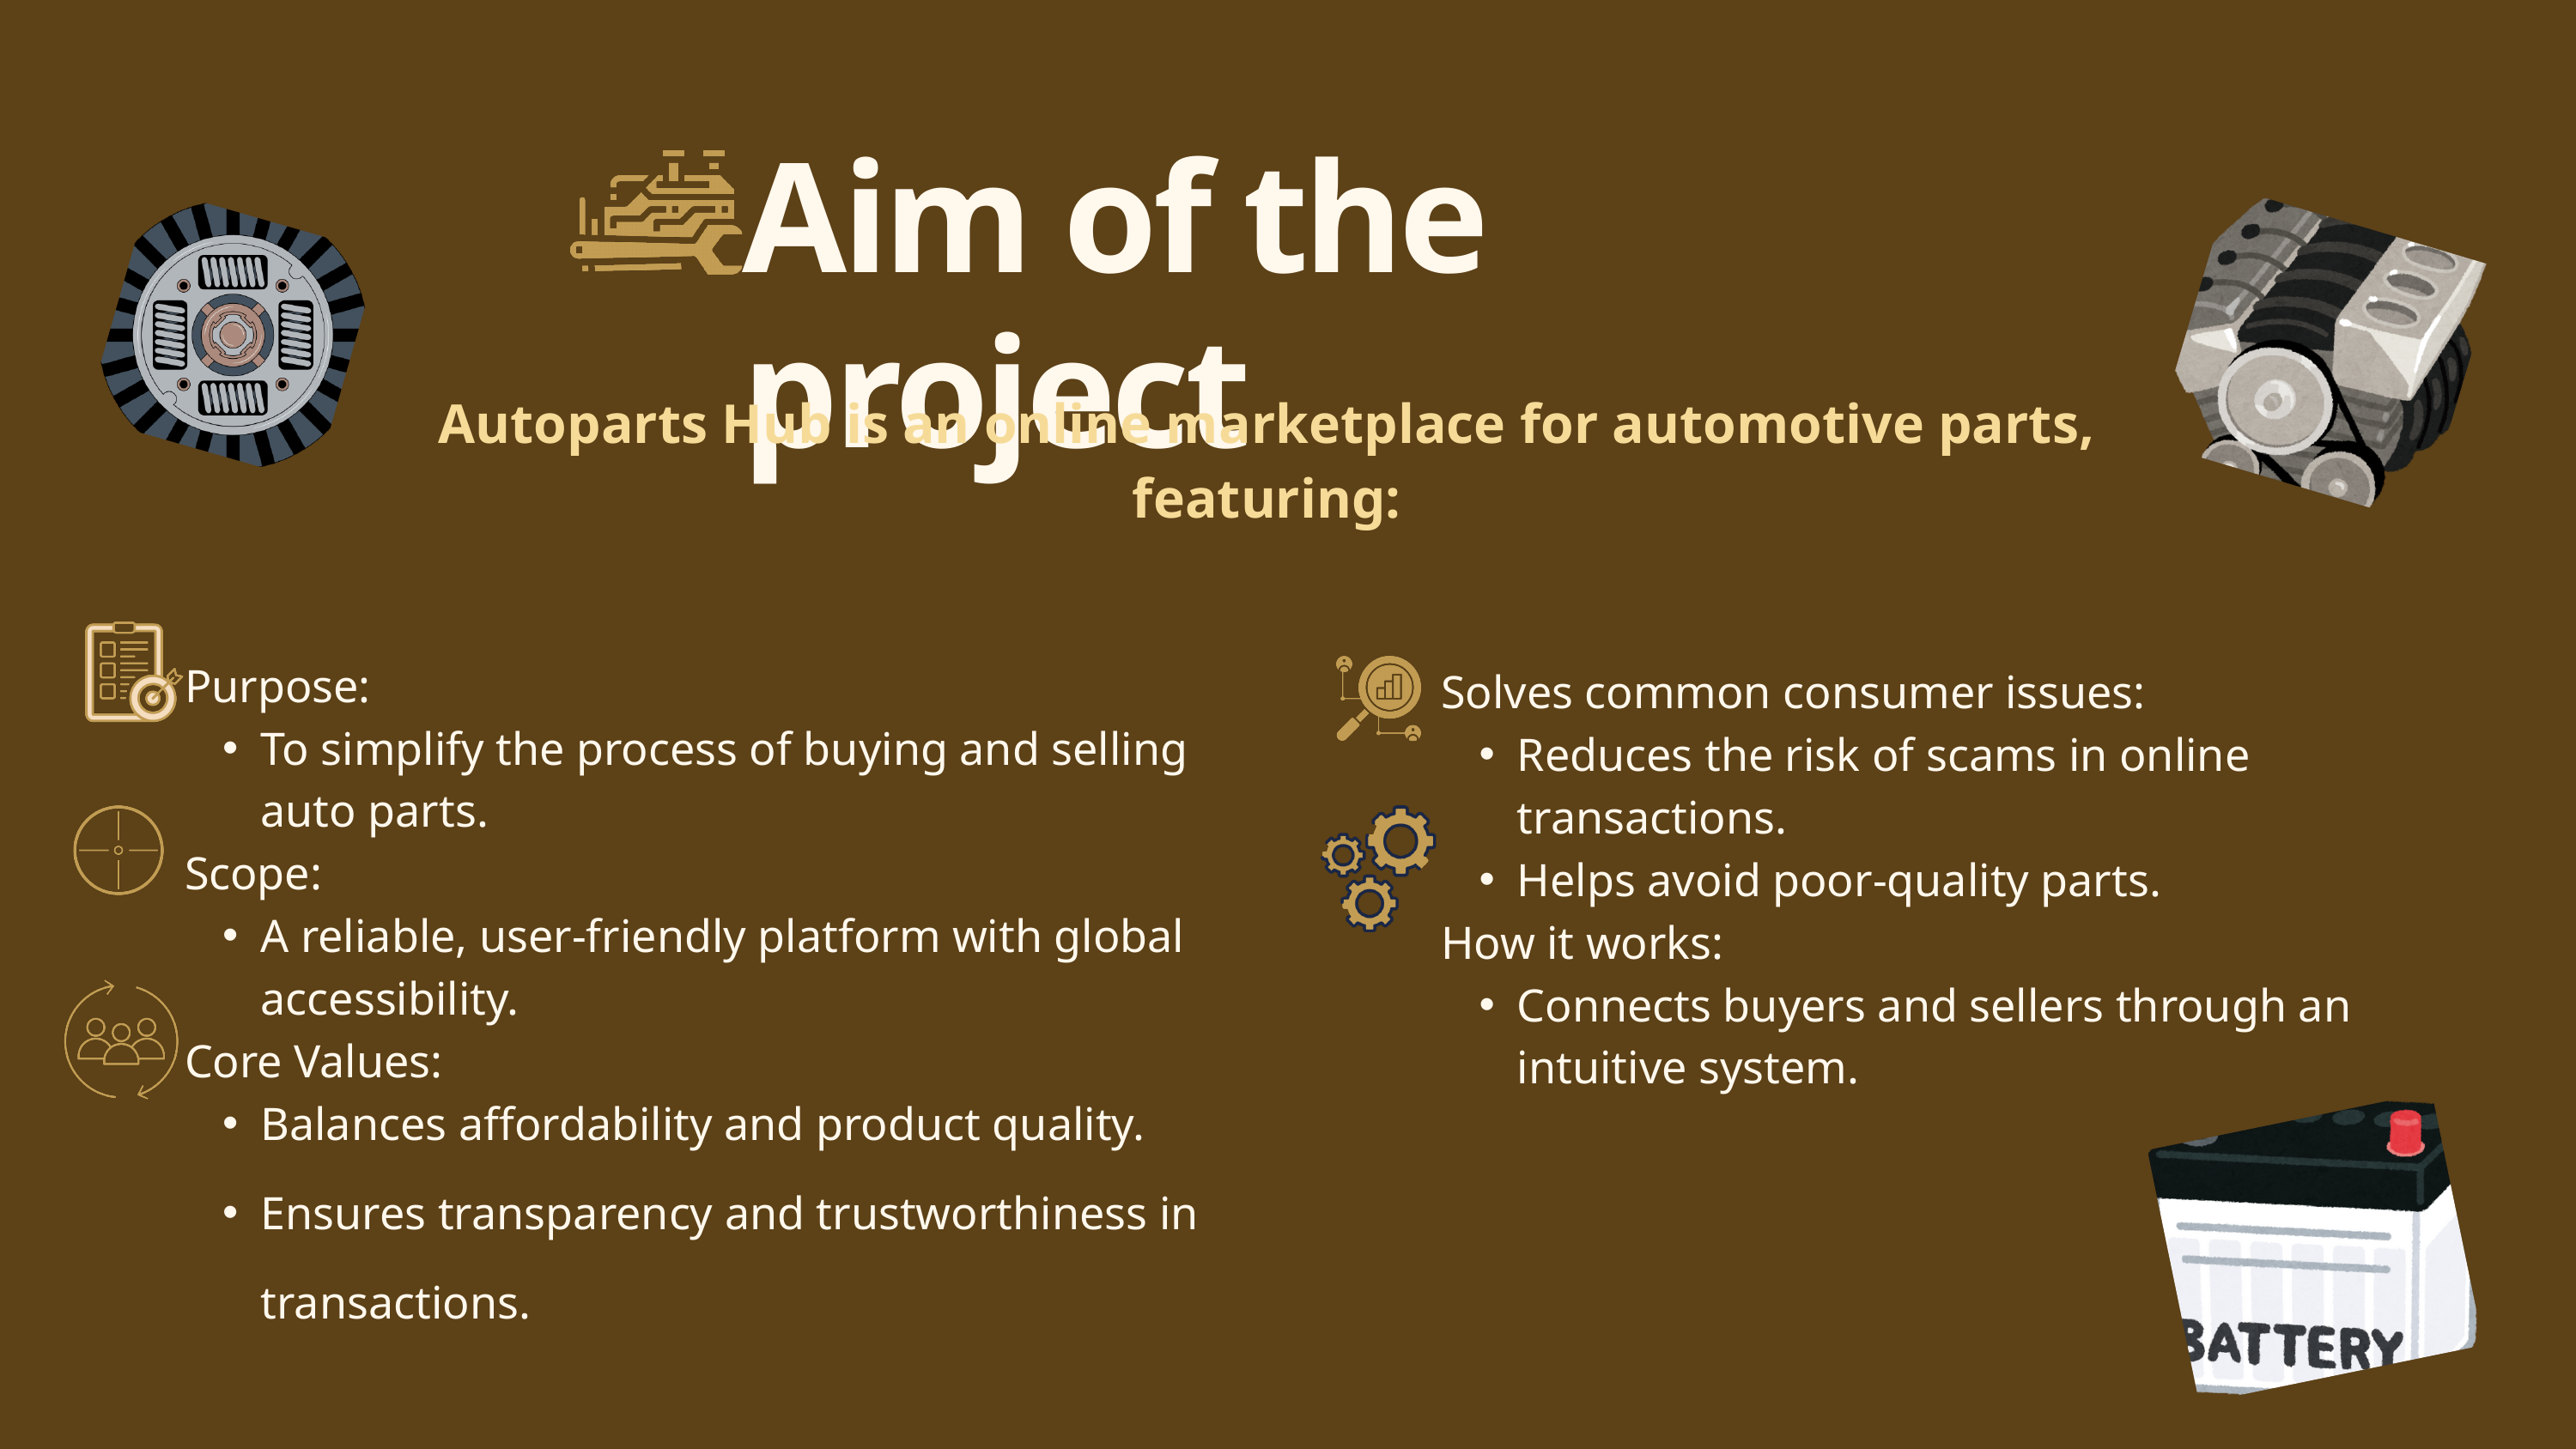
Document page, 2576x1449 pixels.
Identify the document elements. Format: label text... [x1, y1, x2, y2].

text_box [61, 979, 179, 1100]
text_box [2153, 187, 2498, 524]
text_box [1320, 805, 1437, 932]
text_box Aim of the project [742, 128, 1866, 379]
text_box [2147, 1094, 2484, 1404]
text_box Solves common consumer issues: Reduces the risk of scams in online transactions. Helps avoid poor-quality parts. How it works: Connects buyers and sellers through an intuitive system. [1441, 655, 2484, 1094]
text_box Autoparts Hub is an online marketplace for automotive parts, featuring: [422, 379, 2112, 530]
text_box [85, 187, 381, 483]
text_box [73, 805, 167, 899]
text_box Purpose: To simplify the process of buying and selling auto parts. Scope: A reliable, user-friendly platform with global accessibility. Core Values: Balances affordability and product quality. Ensures transparency and trustworthiness in transactions. [184, 648, 1200, 1328]
text_box [569, 150, 743, 275]
text_box [85, 621, 185, 724]
text_box [1335, 655, 1422, 742]
